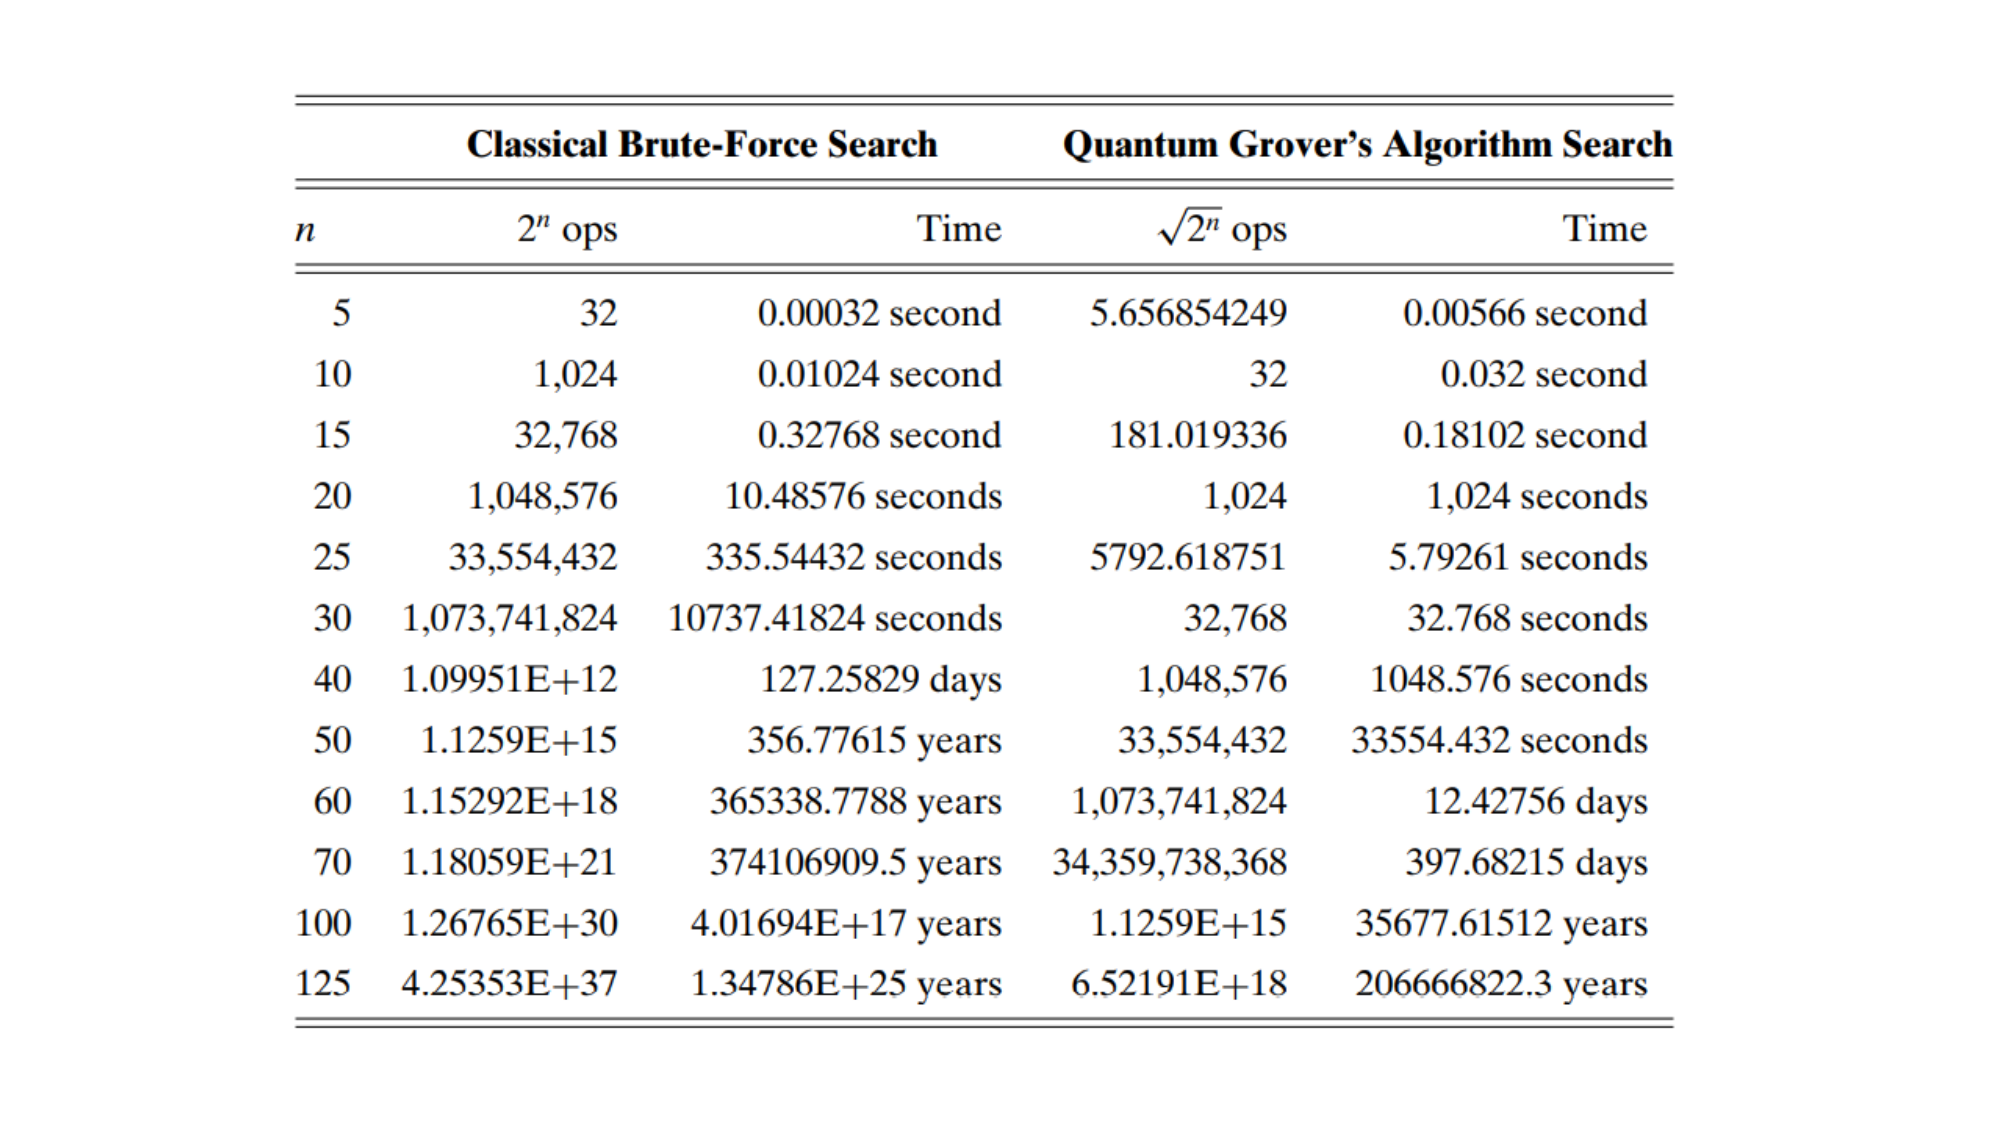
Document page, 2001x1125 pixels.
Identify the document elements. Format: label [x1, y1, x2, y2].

picture [284, 88, 1684, 1036]
